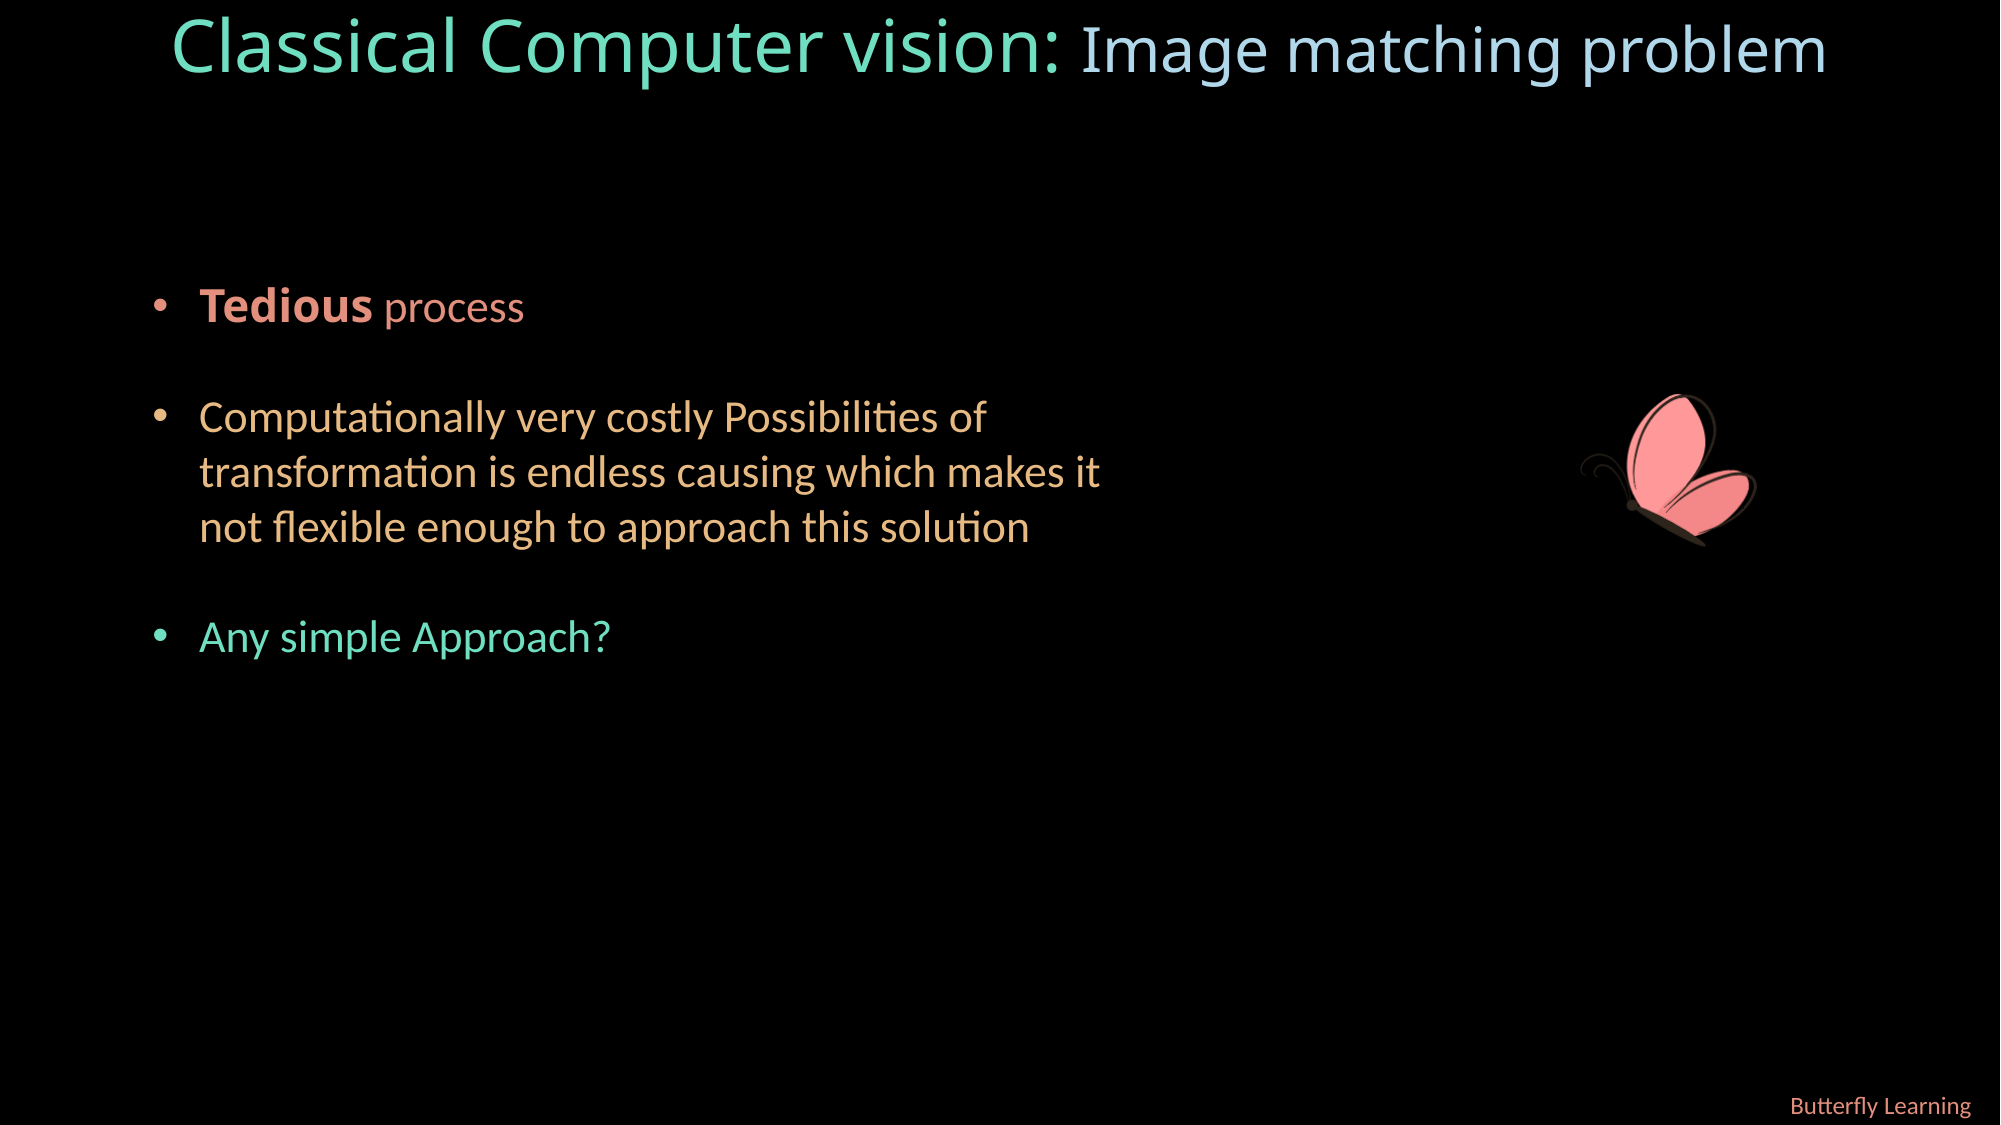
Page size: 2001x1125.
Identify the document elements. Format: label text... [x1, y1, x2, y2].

text_box Tedious process Computationally very costly Possibilities of transformation is endless causing which makes it not flexible enough to approach this solution Any simple Approach? [137, 269, 1132, 725]
title Classical Computer vision: Image matching problem [137, 0, 1863, 185]
text_box Butterfly Learning [1762, 1083, 2000, 1125]
picture [1573, 365, 1773, 563]
